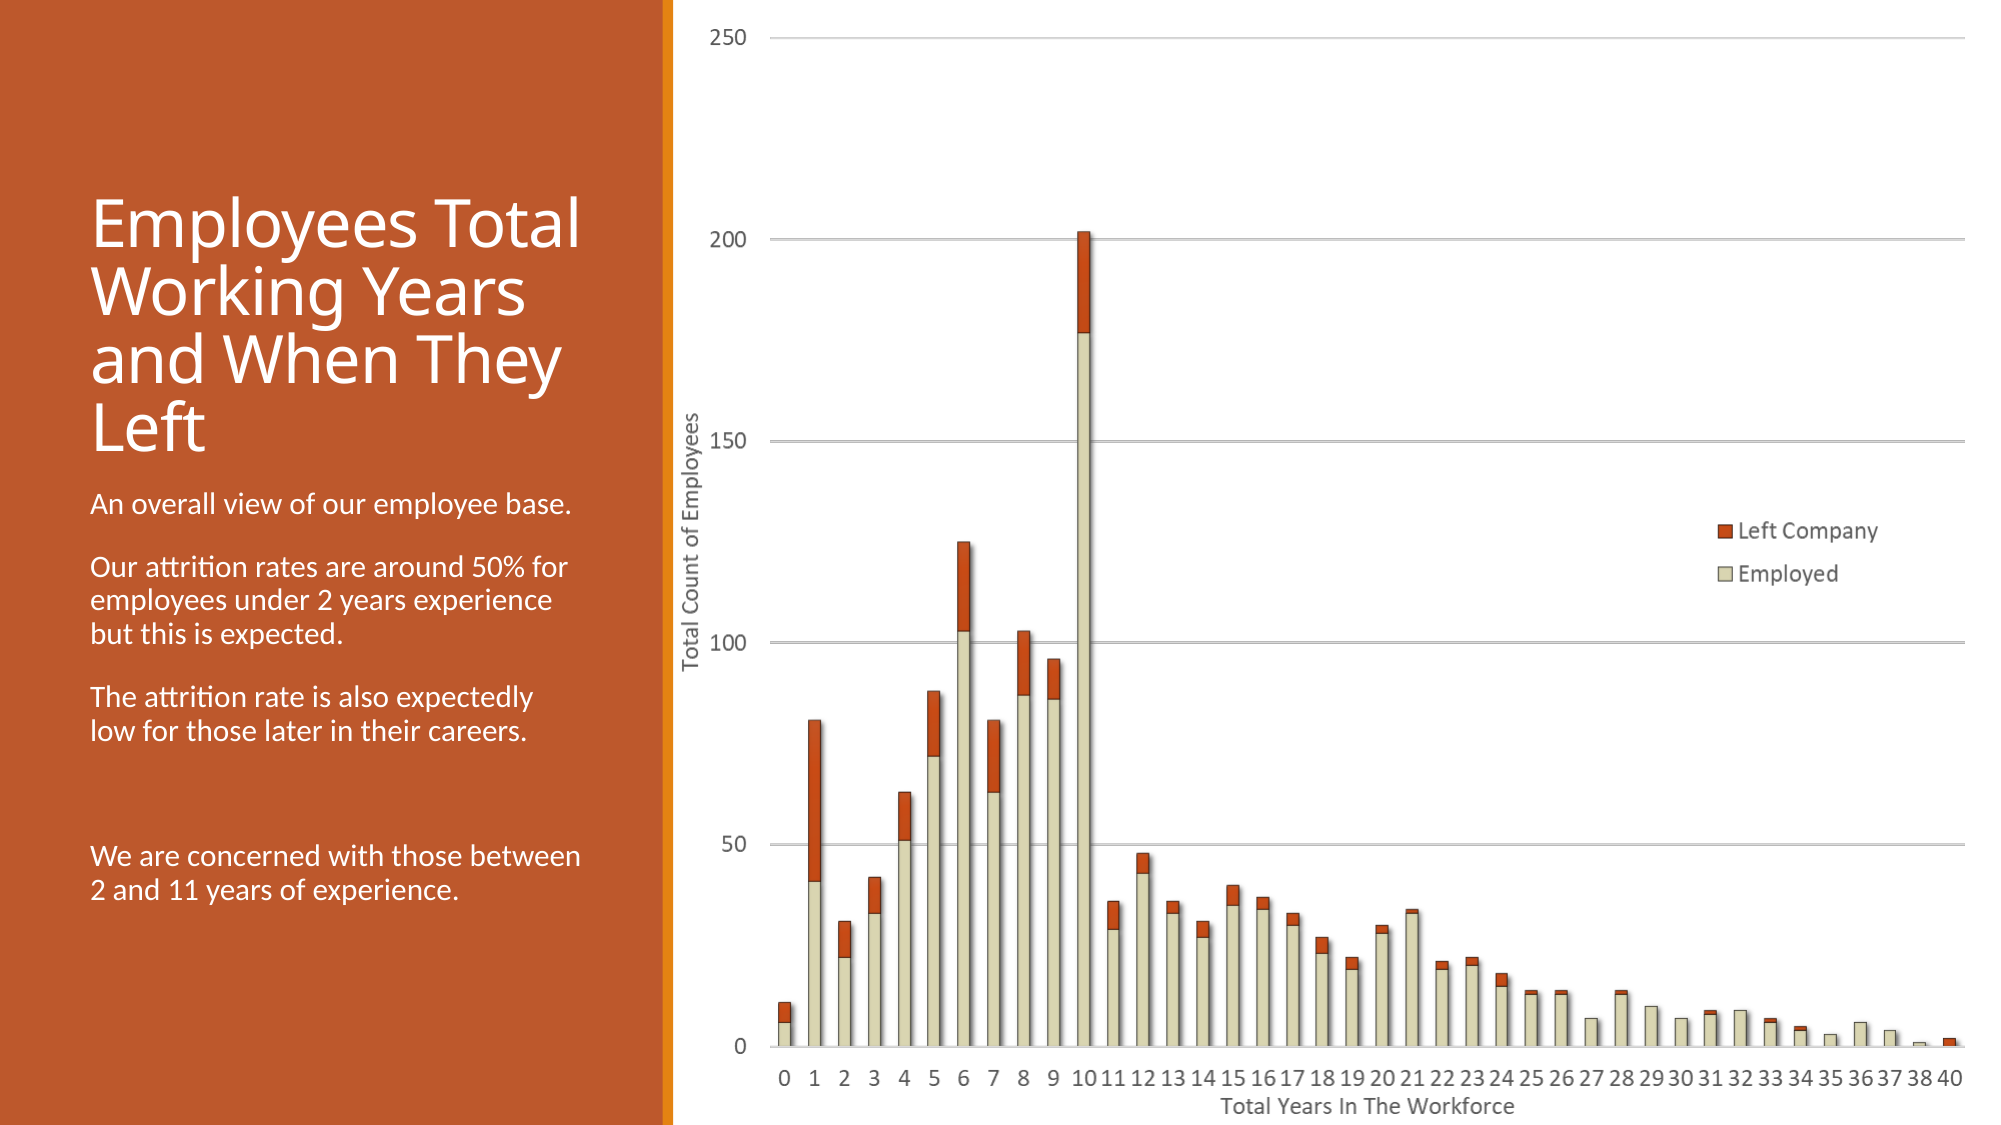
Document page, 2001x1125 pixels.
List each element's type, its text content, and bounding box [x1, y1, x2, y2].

title Employees Total Working Years and When They Left [75, 97, 600, 473]
list An overall view of our employee base. Our attrition rates are around 50% for employees under 2 years experience but this is expected. The attrition rate is also expectedly low for those later in their careers. We are concerned with those between 2 and 11 years of experience. [75, 479, 600, 1035]
picture [670, 0, 2000, 1125]
